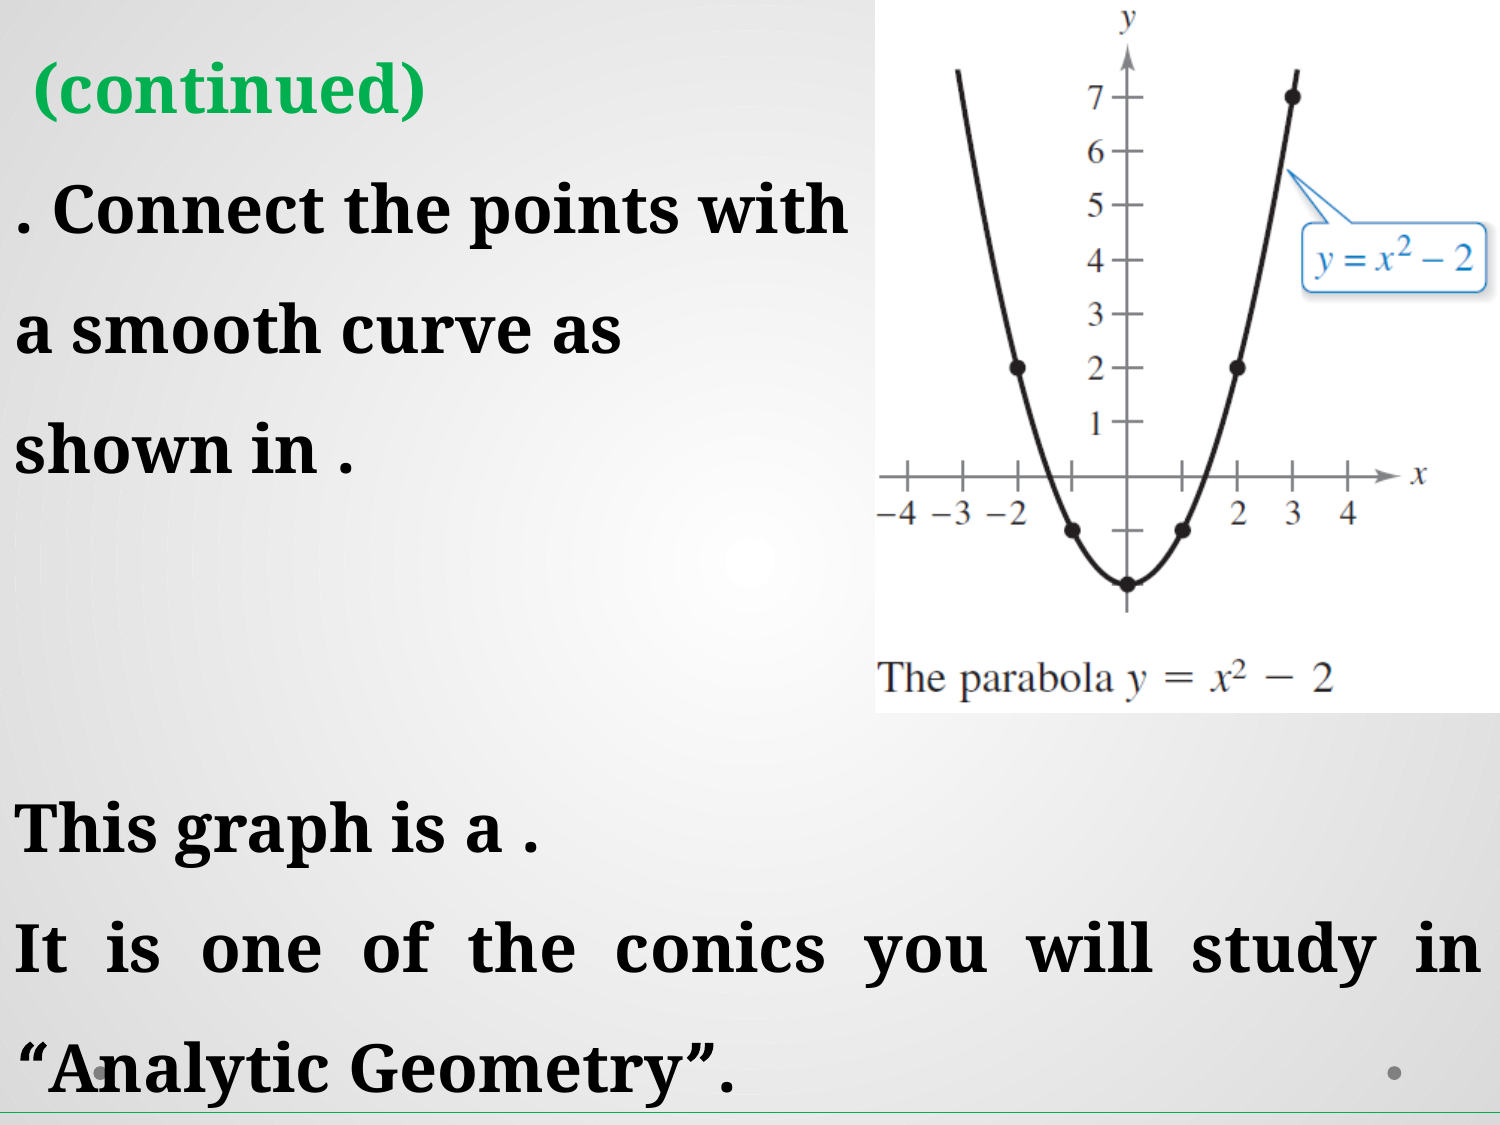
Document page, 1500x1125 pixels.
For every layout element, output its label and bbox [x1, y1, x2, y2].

picture [874, 0, 1500, 714]
